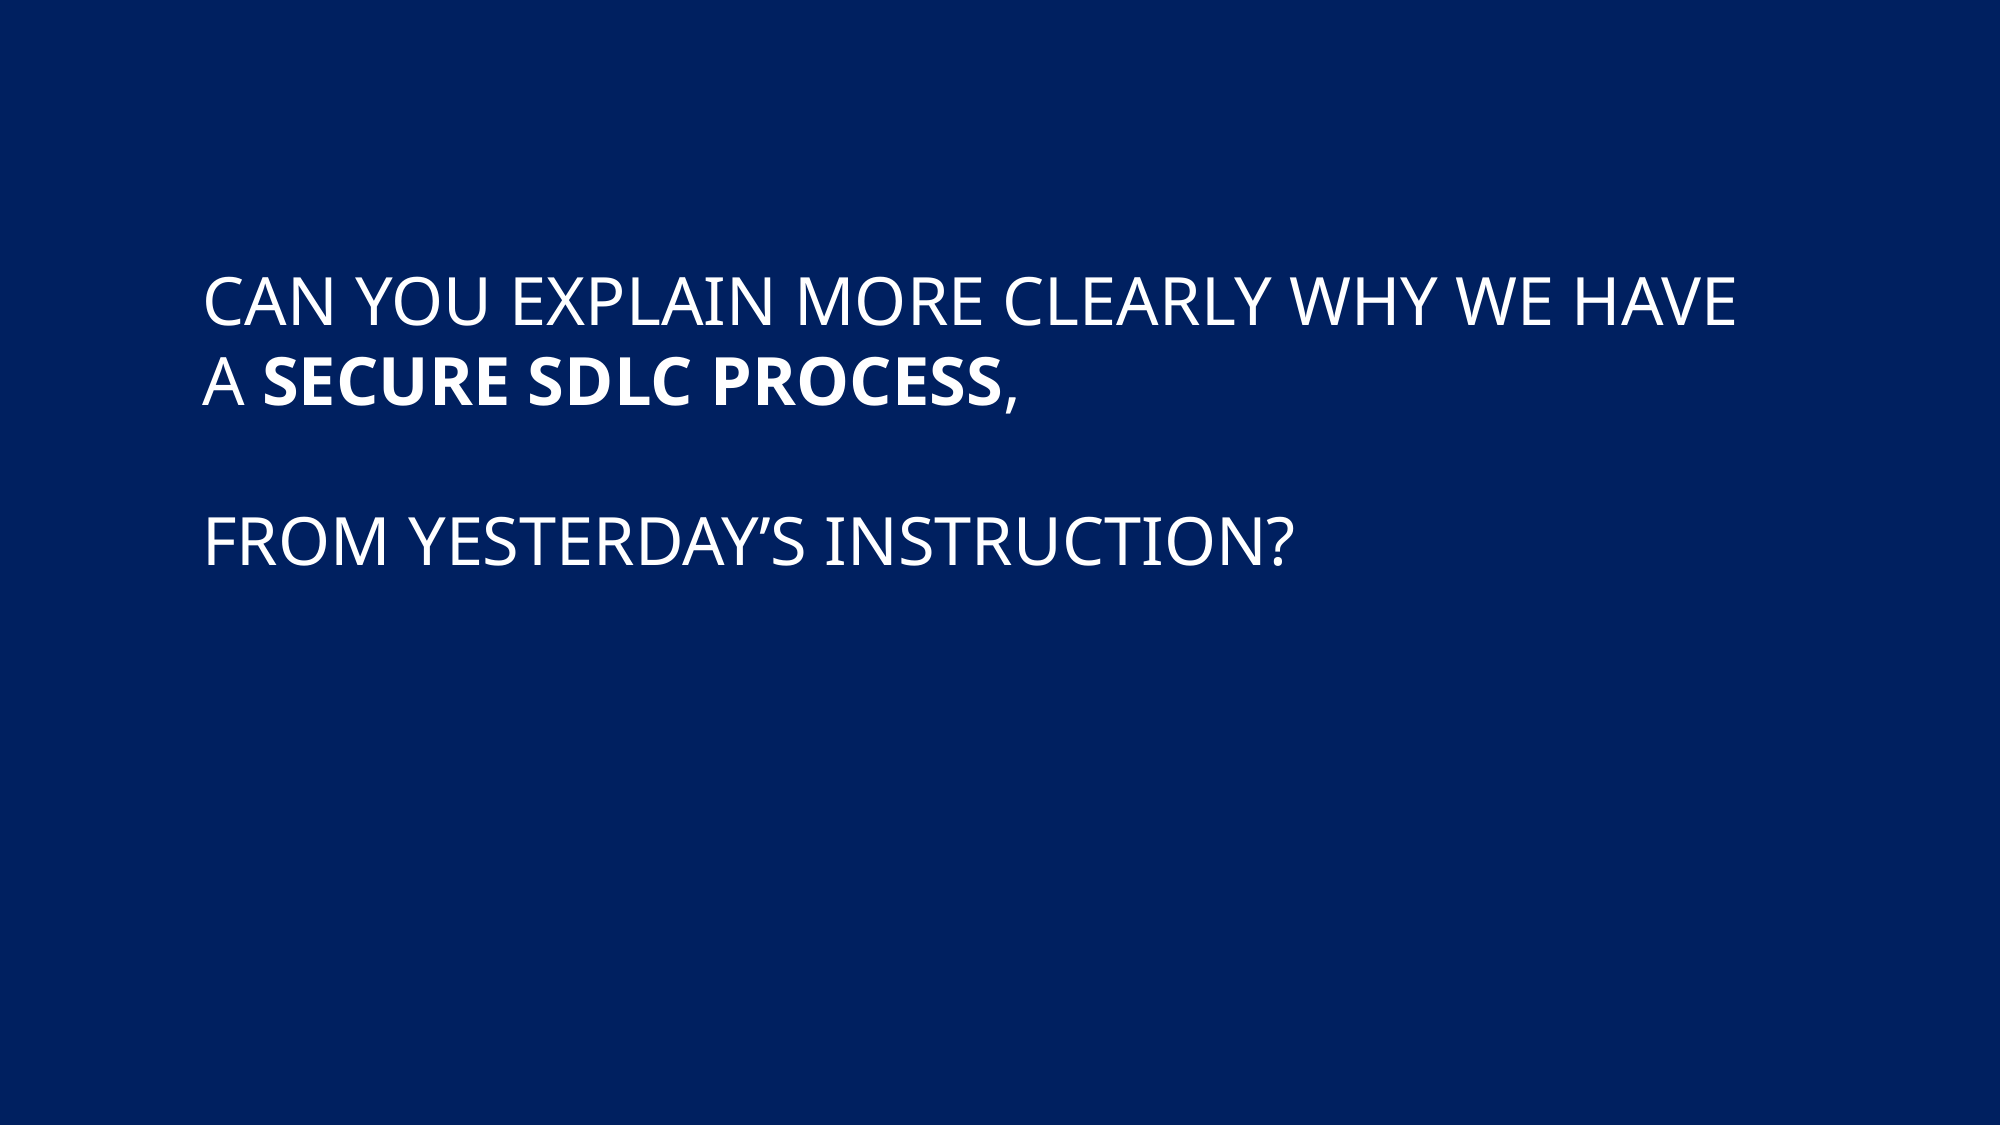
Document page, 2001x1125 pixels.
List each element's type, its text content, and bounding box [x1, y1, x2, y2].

title Can you explain more clearly Why we have a secure SDLC process, From yesterday’s instruction? [187, 99, 1813, 738]
